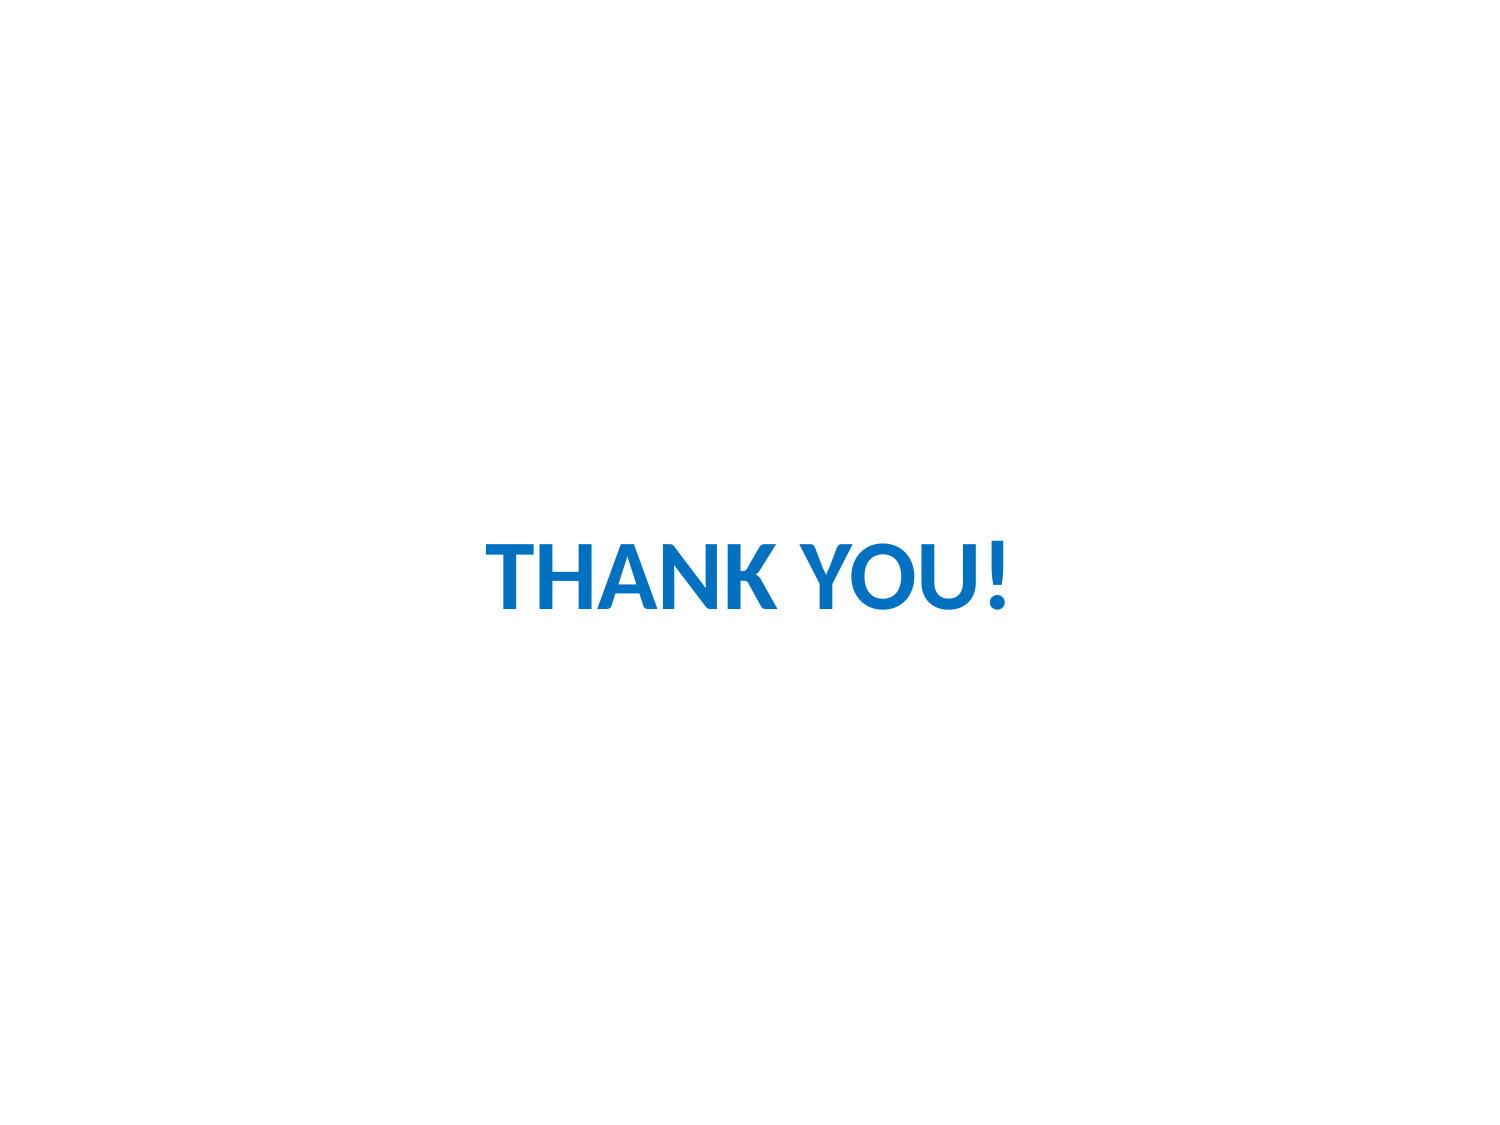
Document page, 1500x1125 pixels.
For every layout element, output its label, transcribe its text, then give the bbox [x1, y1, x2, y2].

list THANK YOU! [75, 262, 1425, 1005]
